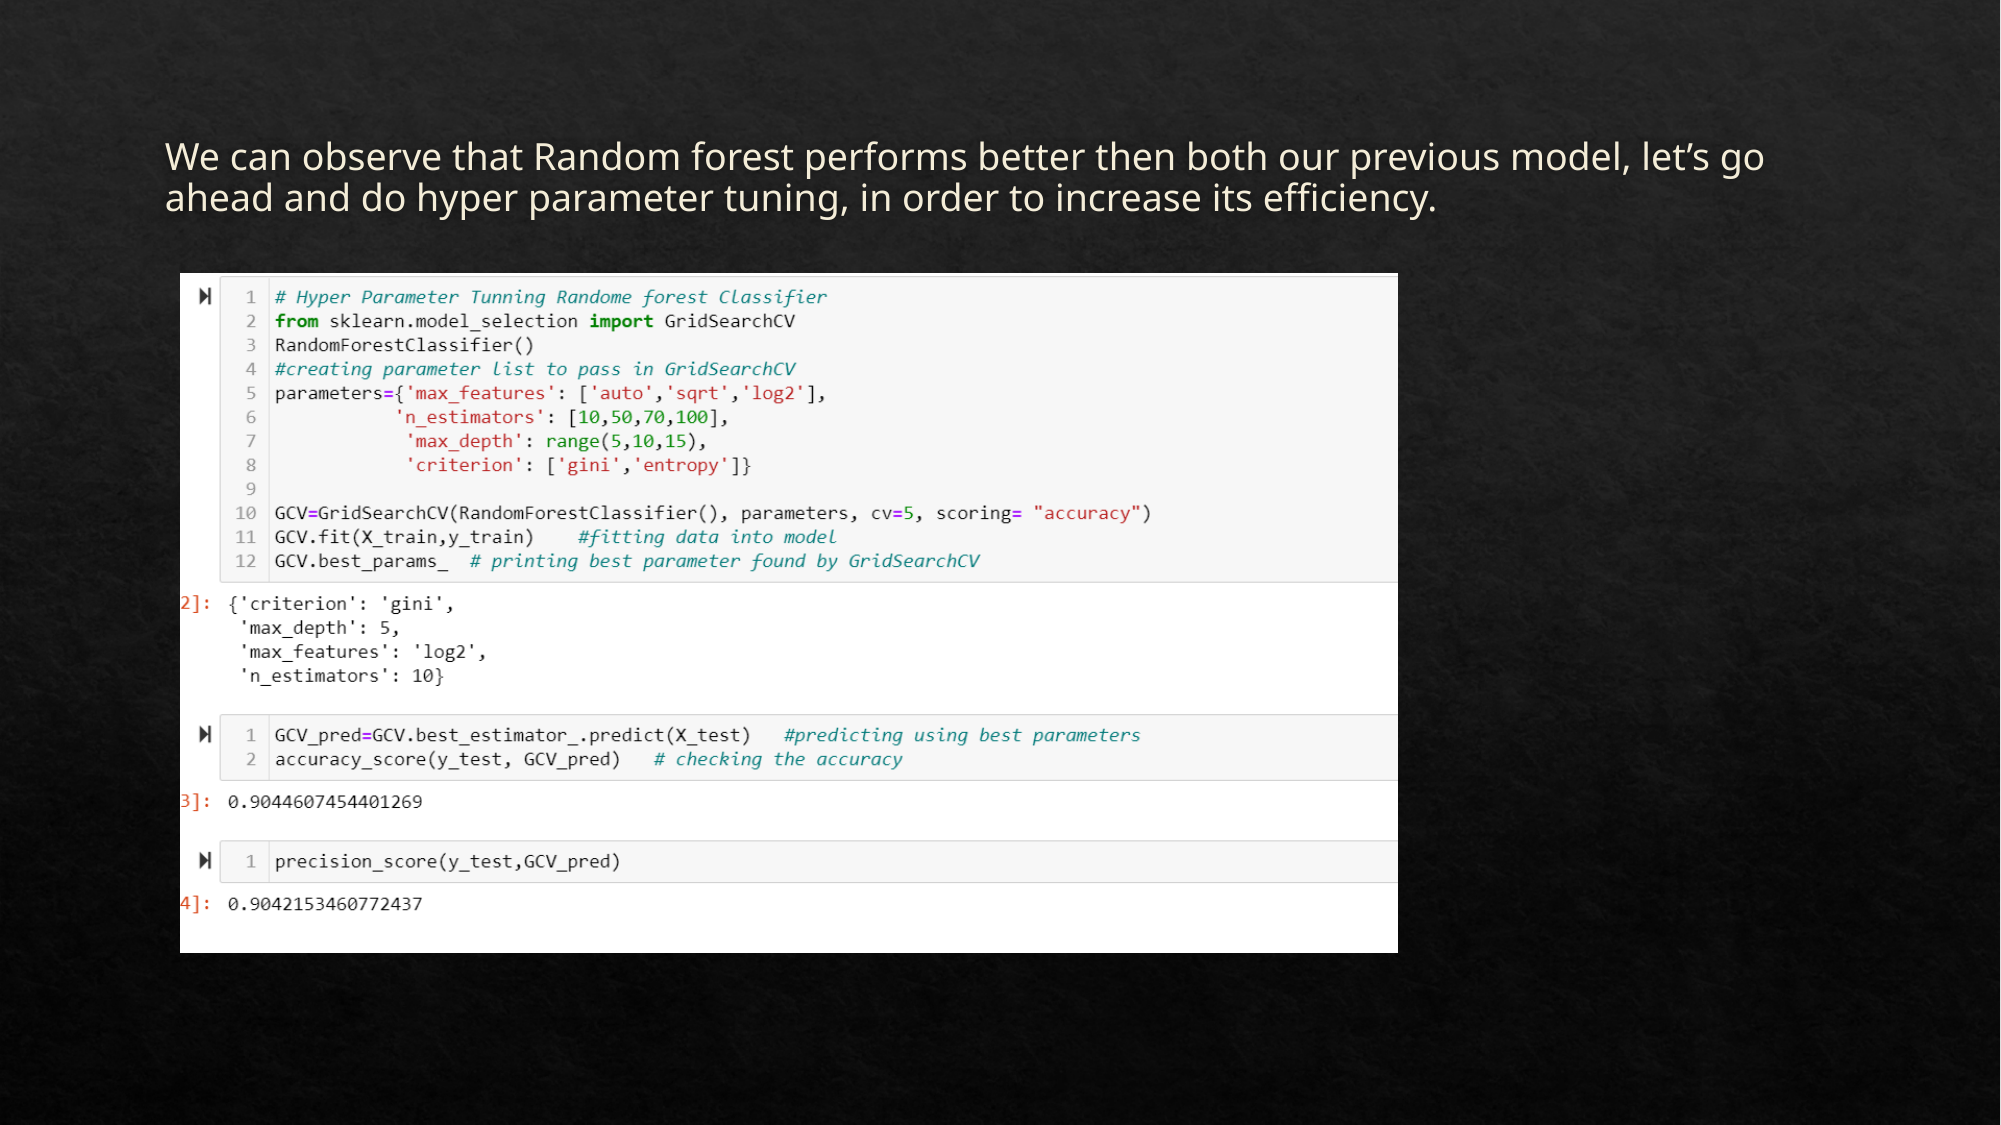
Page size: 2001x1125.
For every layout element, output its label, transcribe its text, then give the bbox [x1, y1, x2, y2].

title We can observe that Random forest performs better then both our previous model, let’s go ahead and do hyper parameter tuning, in order to increase its efficiency. [149, 99, 1849, 258]
picture [180, 273, 1398, 954]
